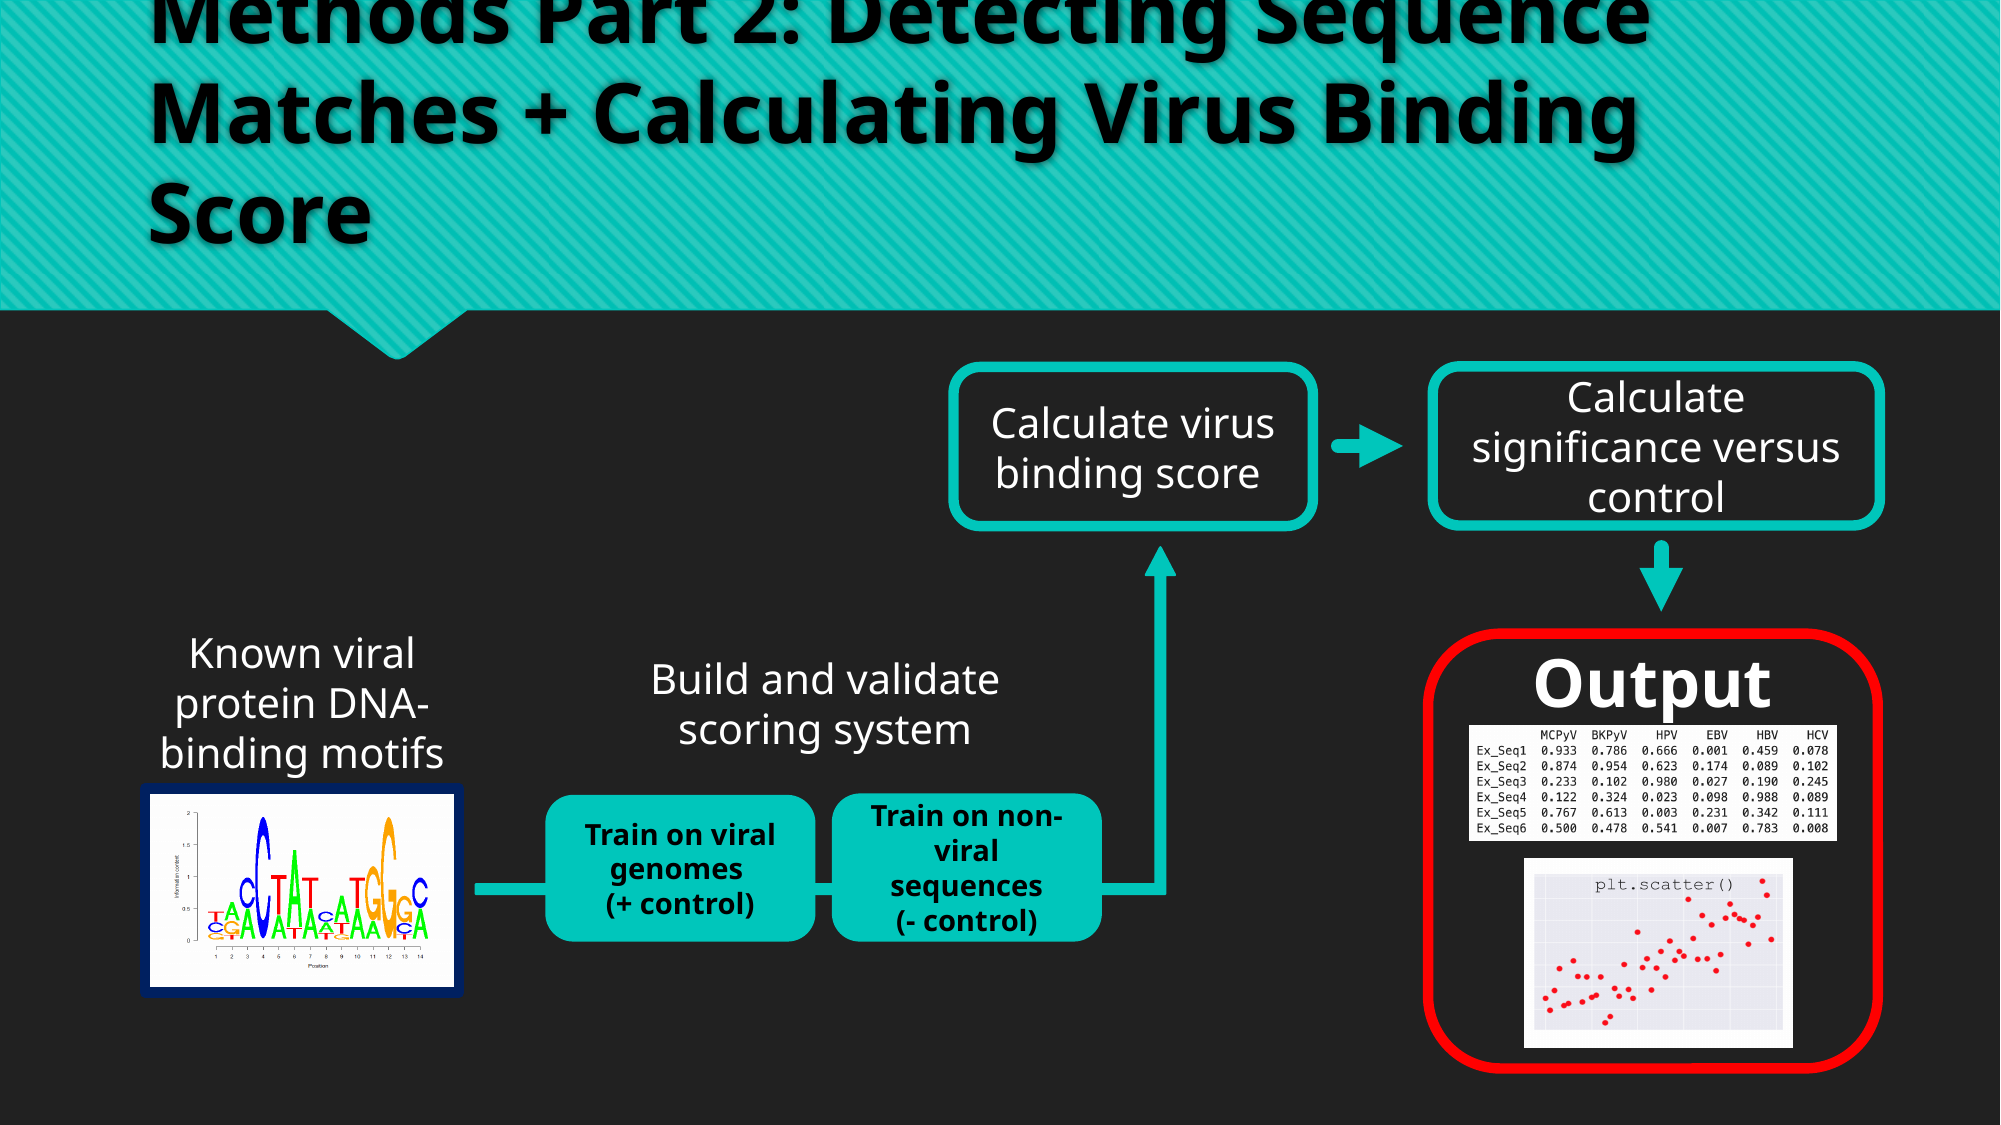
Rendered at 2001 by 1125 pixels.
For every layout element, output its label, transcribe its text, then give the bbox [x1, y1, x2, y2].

title Methods Part 2: Detecting Sequence Matches + Calculating Virus Binding Score [132, 108, 1868, 268]
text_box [132, 366, 1880, 1069]
